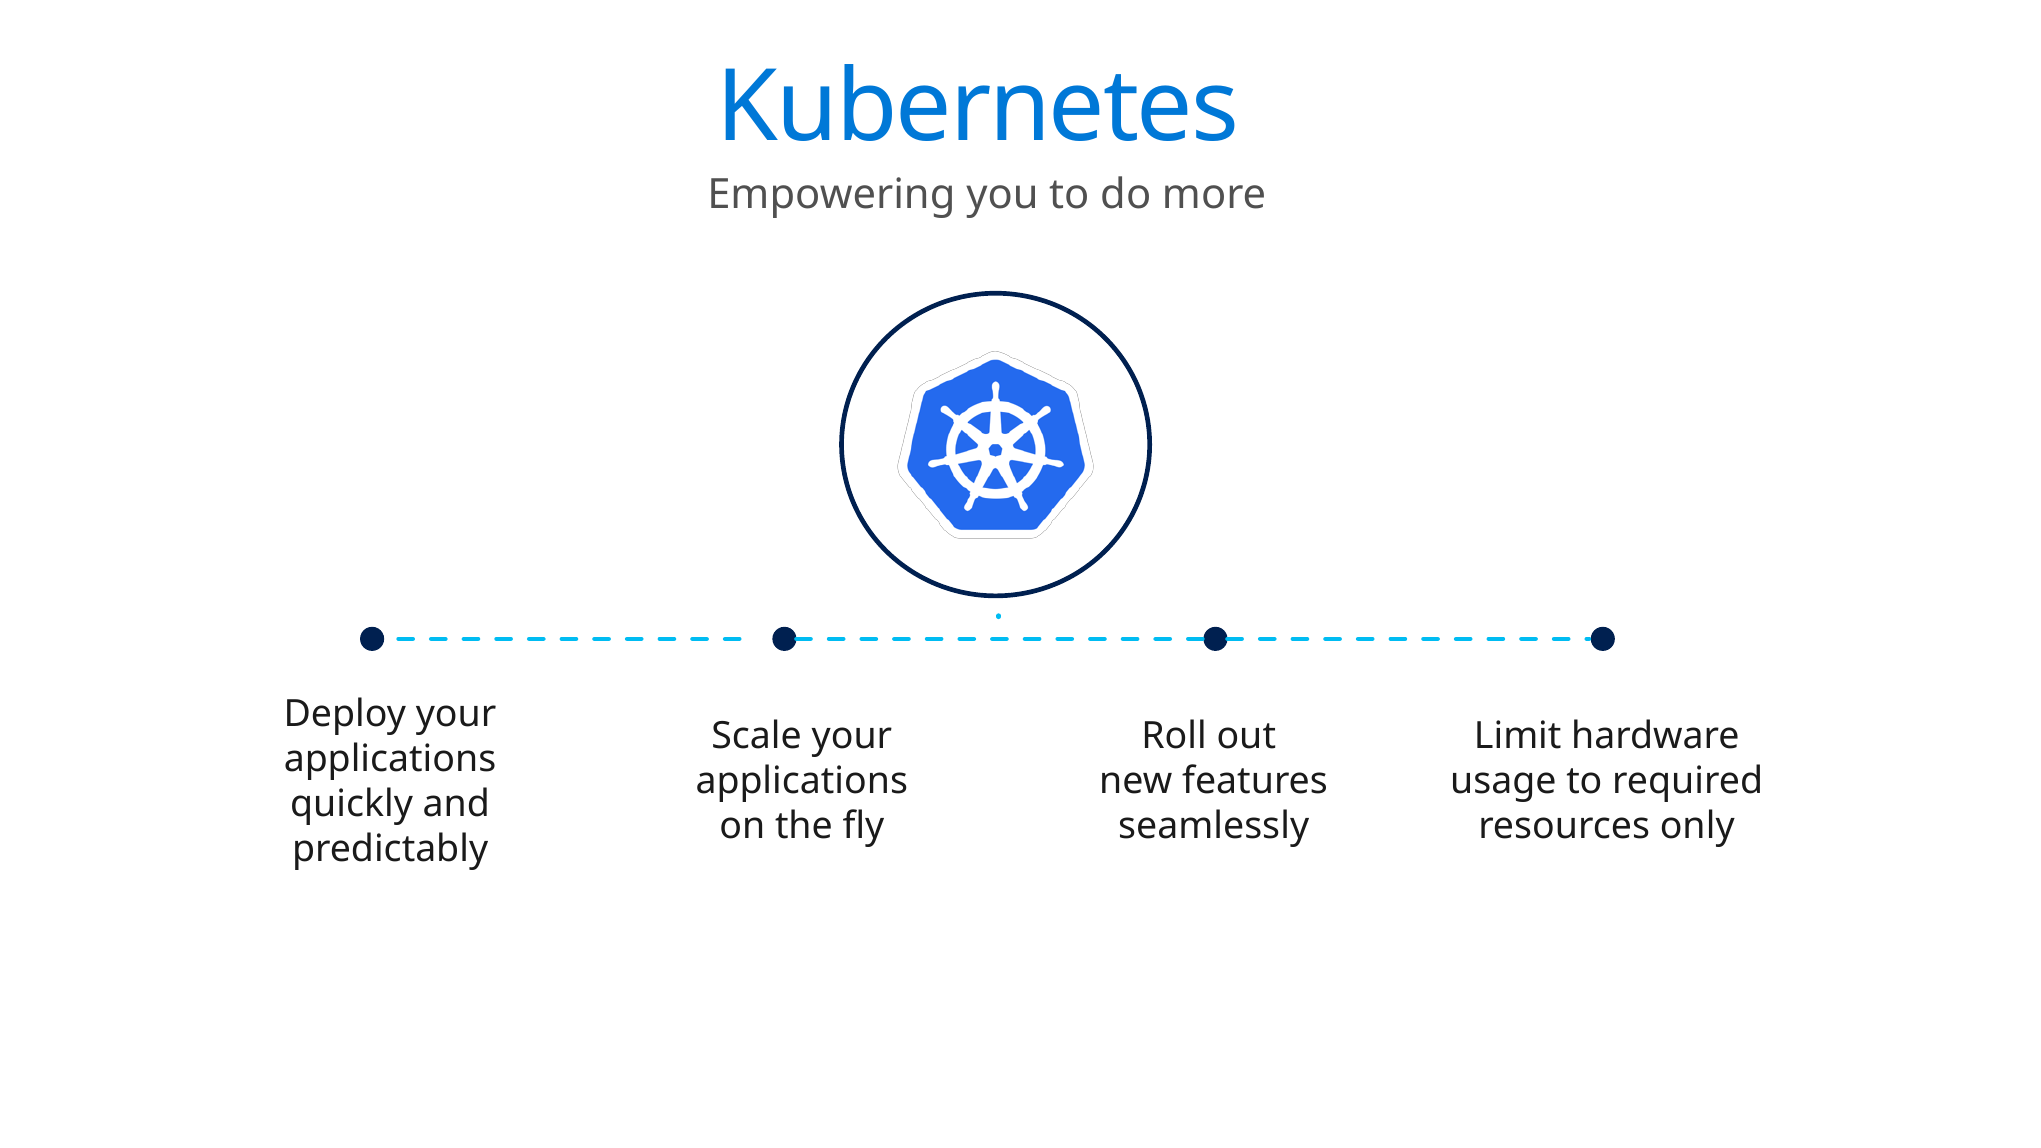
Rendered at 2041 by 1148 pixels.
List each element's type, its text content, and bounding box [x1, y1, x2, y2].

text_box Empowering you to do more [314, 141, 1659, 241]
text_box Kubernetes [433, 47, 1522, 141]
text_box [202, 685, 1790, 872]
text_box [359, 626, 1616, 652]
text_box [841, 292, 1150, 597]
